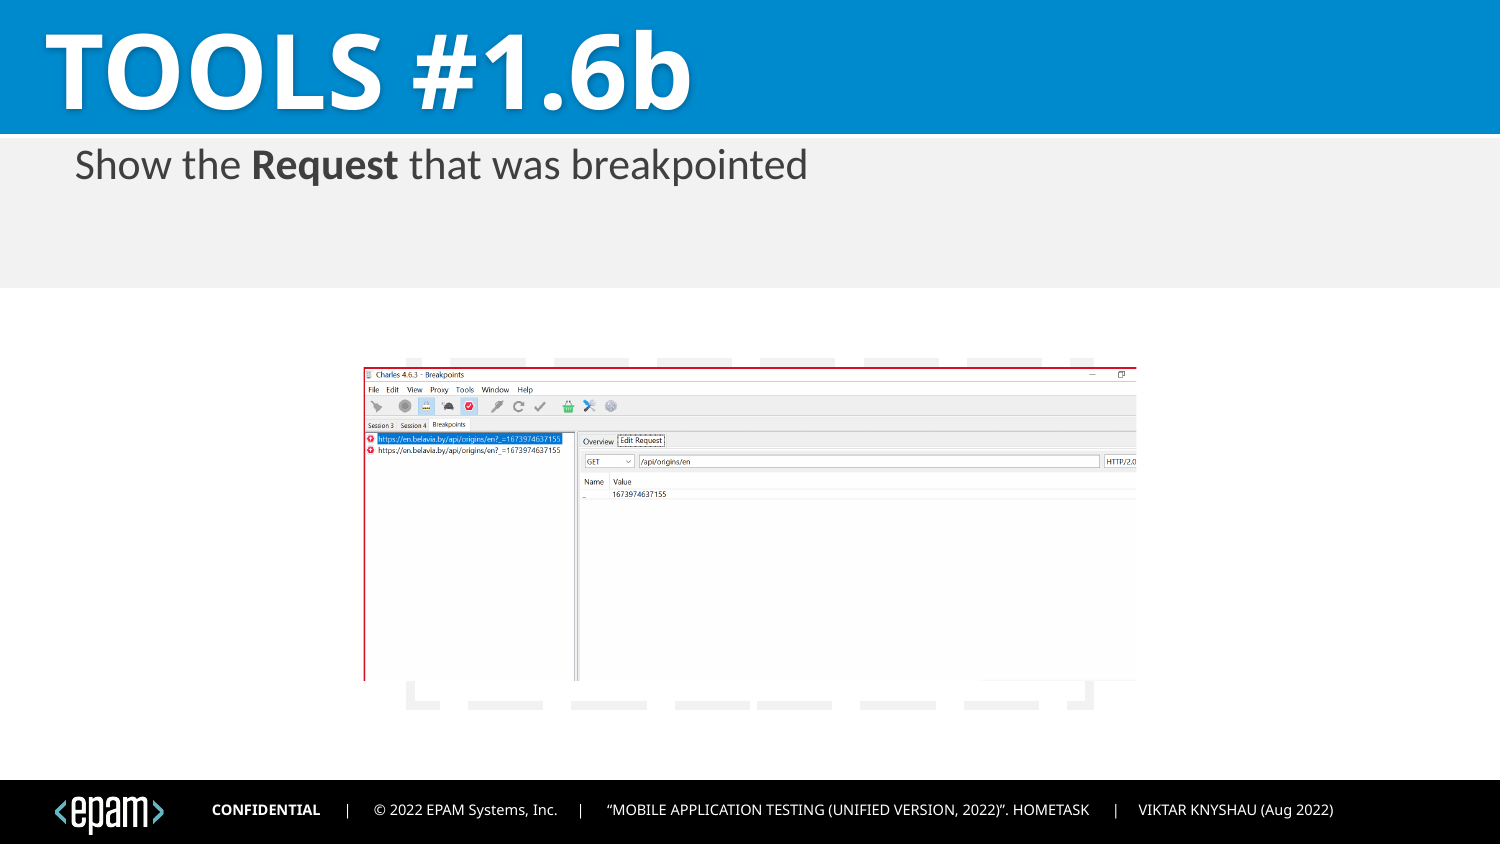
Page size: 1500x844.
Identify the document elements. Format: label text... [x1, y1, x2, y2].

list Show the Request that was breakpointed [0, 136, 1500, 288]
list TOOLS #1.6b [0, 0, 1500, 136]
picture [363, 367, 1137, 681]
picture [0, 780, 1500, 844]
